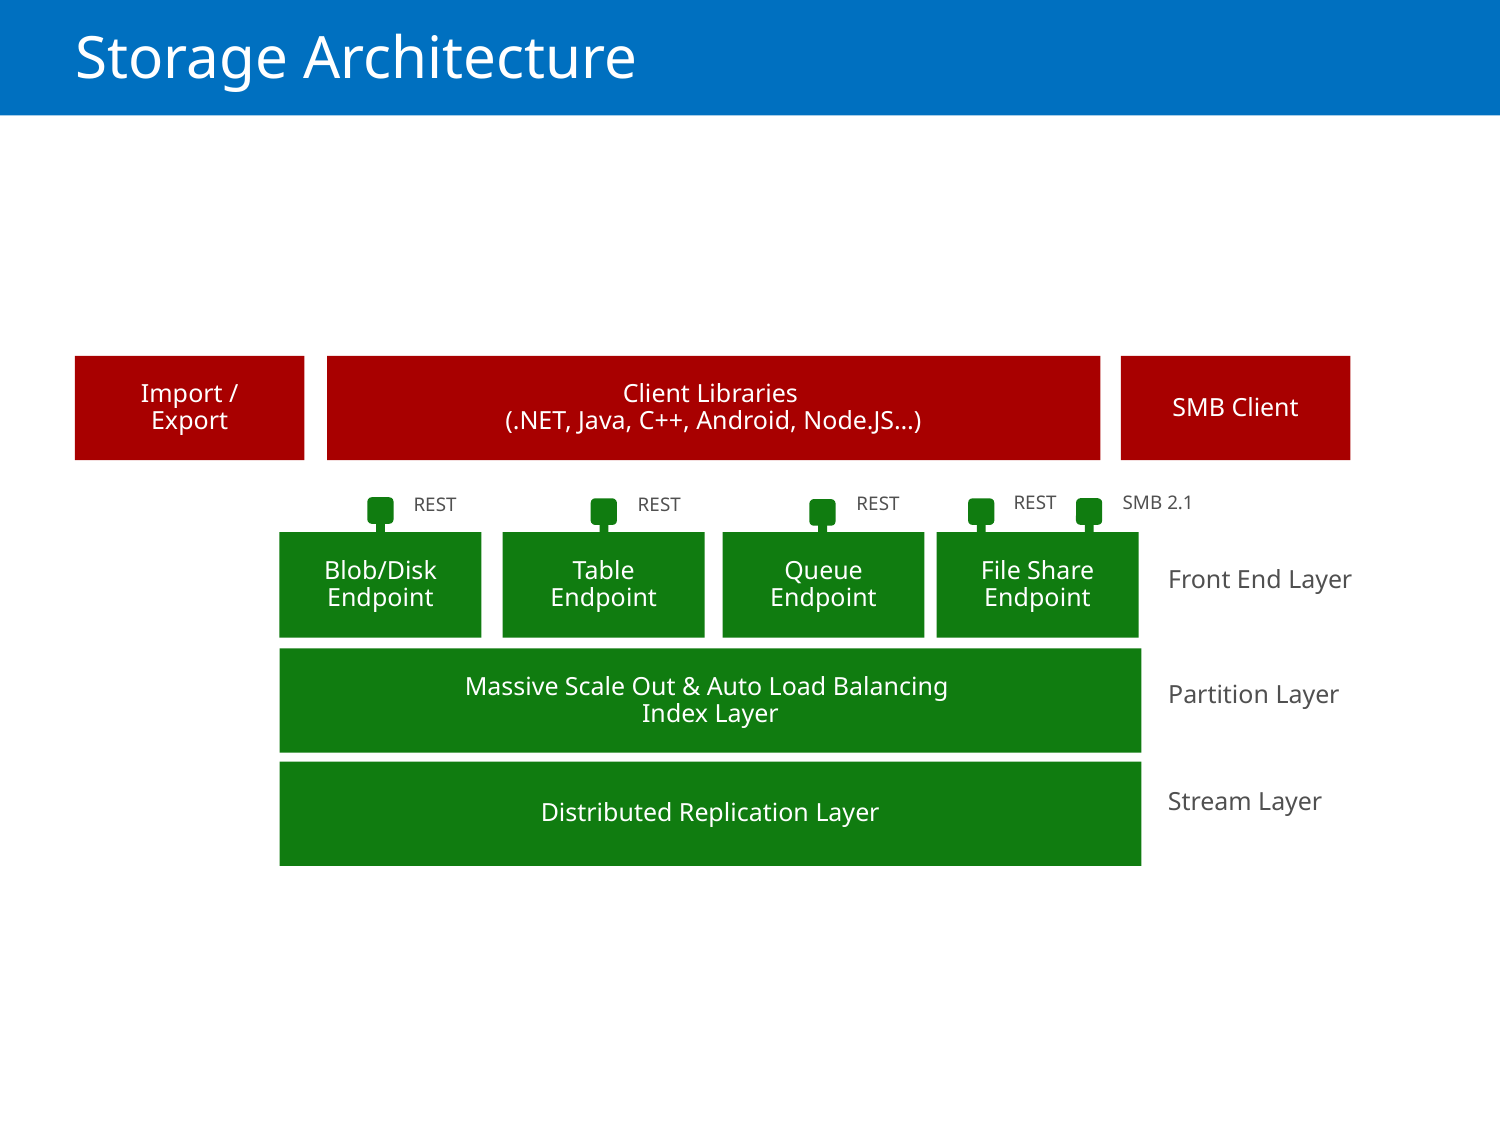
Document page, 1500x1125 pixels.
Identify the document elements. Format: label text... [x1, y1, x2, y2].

title Storage Architecture [75, 0, 1351, 122]
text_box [74, 355, 1426, 867]
